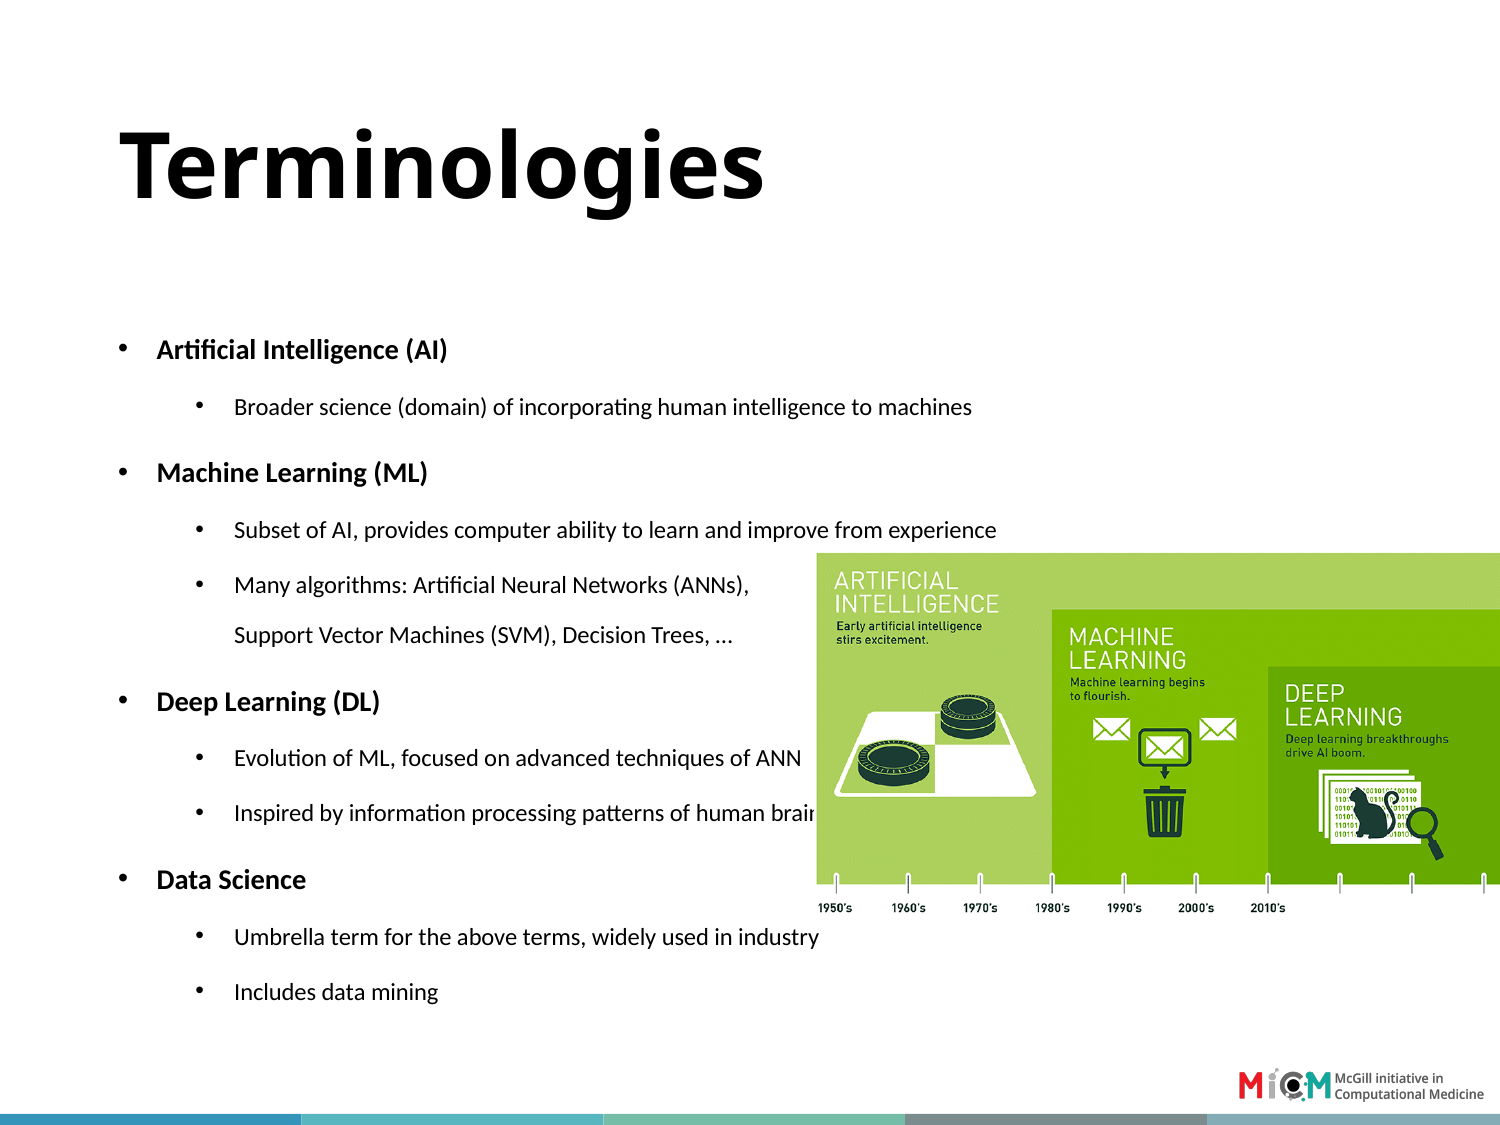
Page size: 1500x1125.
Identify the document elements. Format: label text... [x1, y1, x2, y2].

list Artificial Intelligence (AI) Broader science (domain) of incorporating human intelligence to machines Machine Learning (ML) Subset of AI, provides computer ability to learn and improve from experience Many algorithms: Artificial Neural Networks (ANNs), Support Vector Machines (SVM), Decision Trees, … Deep Learning (DL) Evolution of ML, focused on advanced techniques of ANN Inspired by information processing patterns of human brain Data Science Umbrella term for the above terms, widely used in industry Includes data mining [103, 299, 1397, 1014]
picture [1211, 1051, 1500, 1122]
title Terminologies [103, 59, 1397, 278]
picture [813, 550, 1500, 919]
